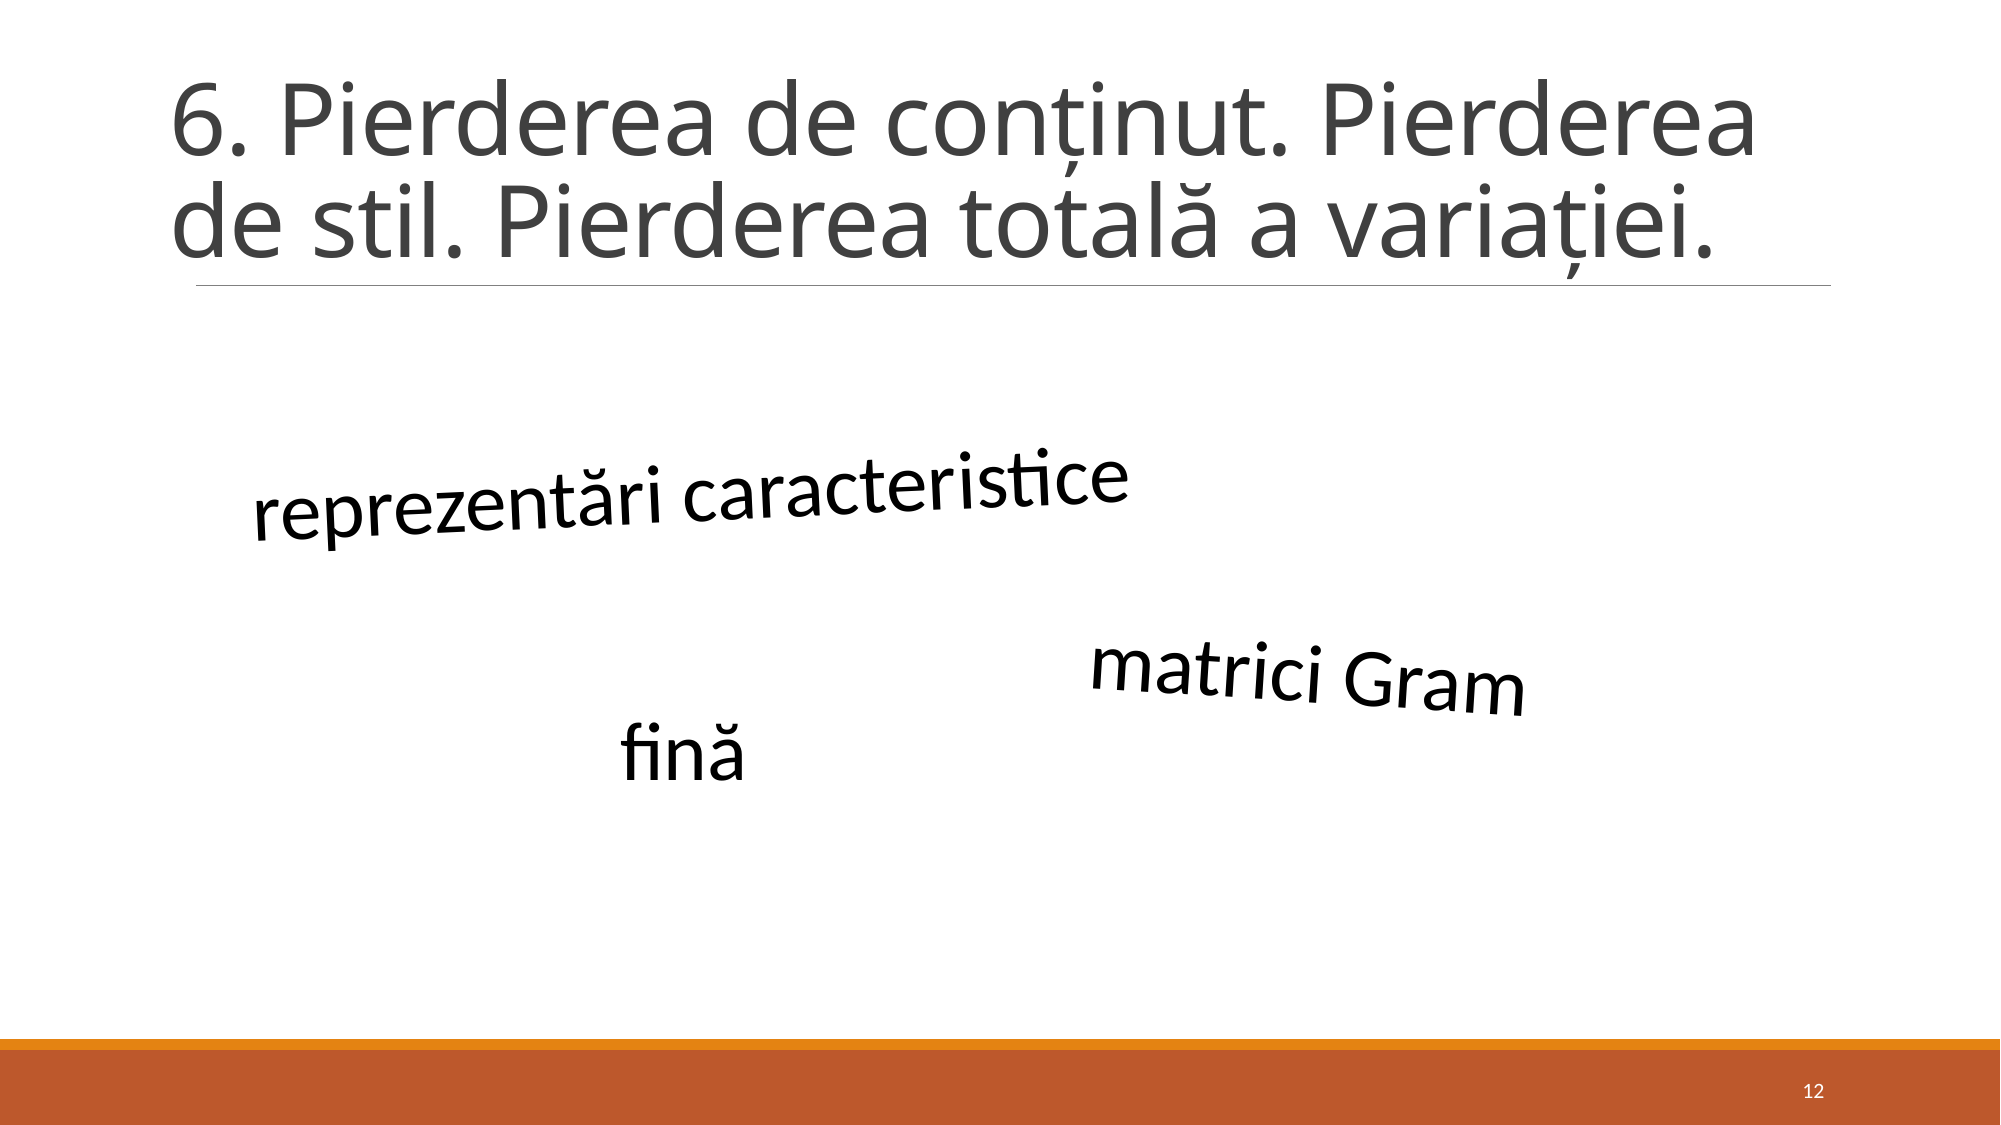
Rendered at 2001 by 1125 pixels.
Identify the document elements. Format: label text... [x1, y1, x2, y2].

text_box reprezentări caracteristice [234, 408, 1152, 567]
slide_number 12 [1624, 1059, 1840, 1120]
text_box matrici Gram [1071, 596, 1624, 747]
text_box fină [605, 690, 929, 805]
title 6. Pierderea de conținut. Pierderea de stil. Pierderea totală a variației. [154, 47, 1830, 285]
